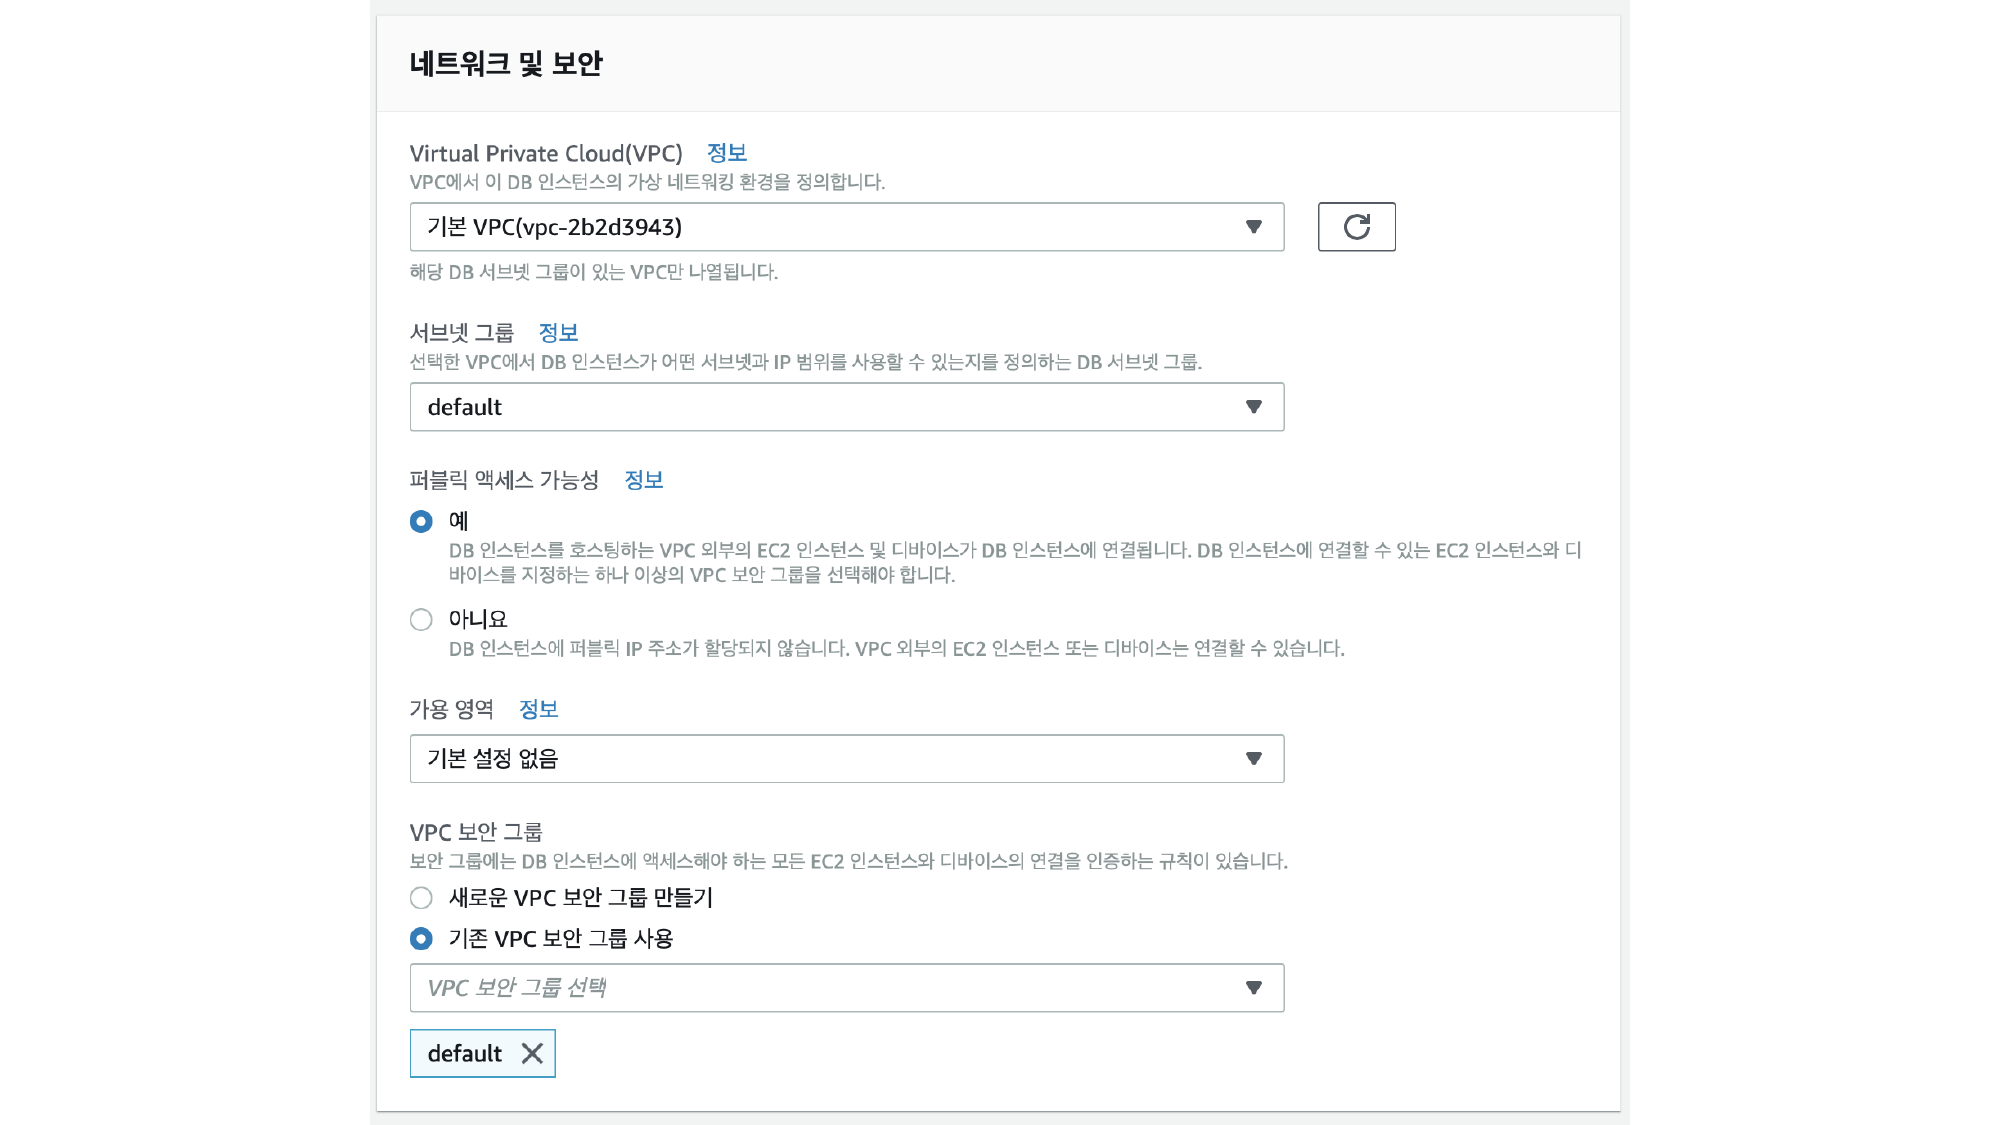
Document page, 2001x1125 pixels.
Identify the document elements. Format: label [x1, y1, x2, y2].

picture [370, 0, 1630, 1125]
